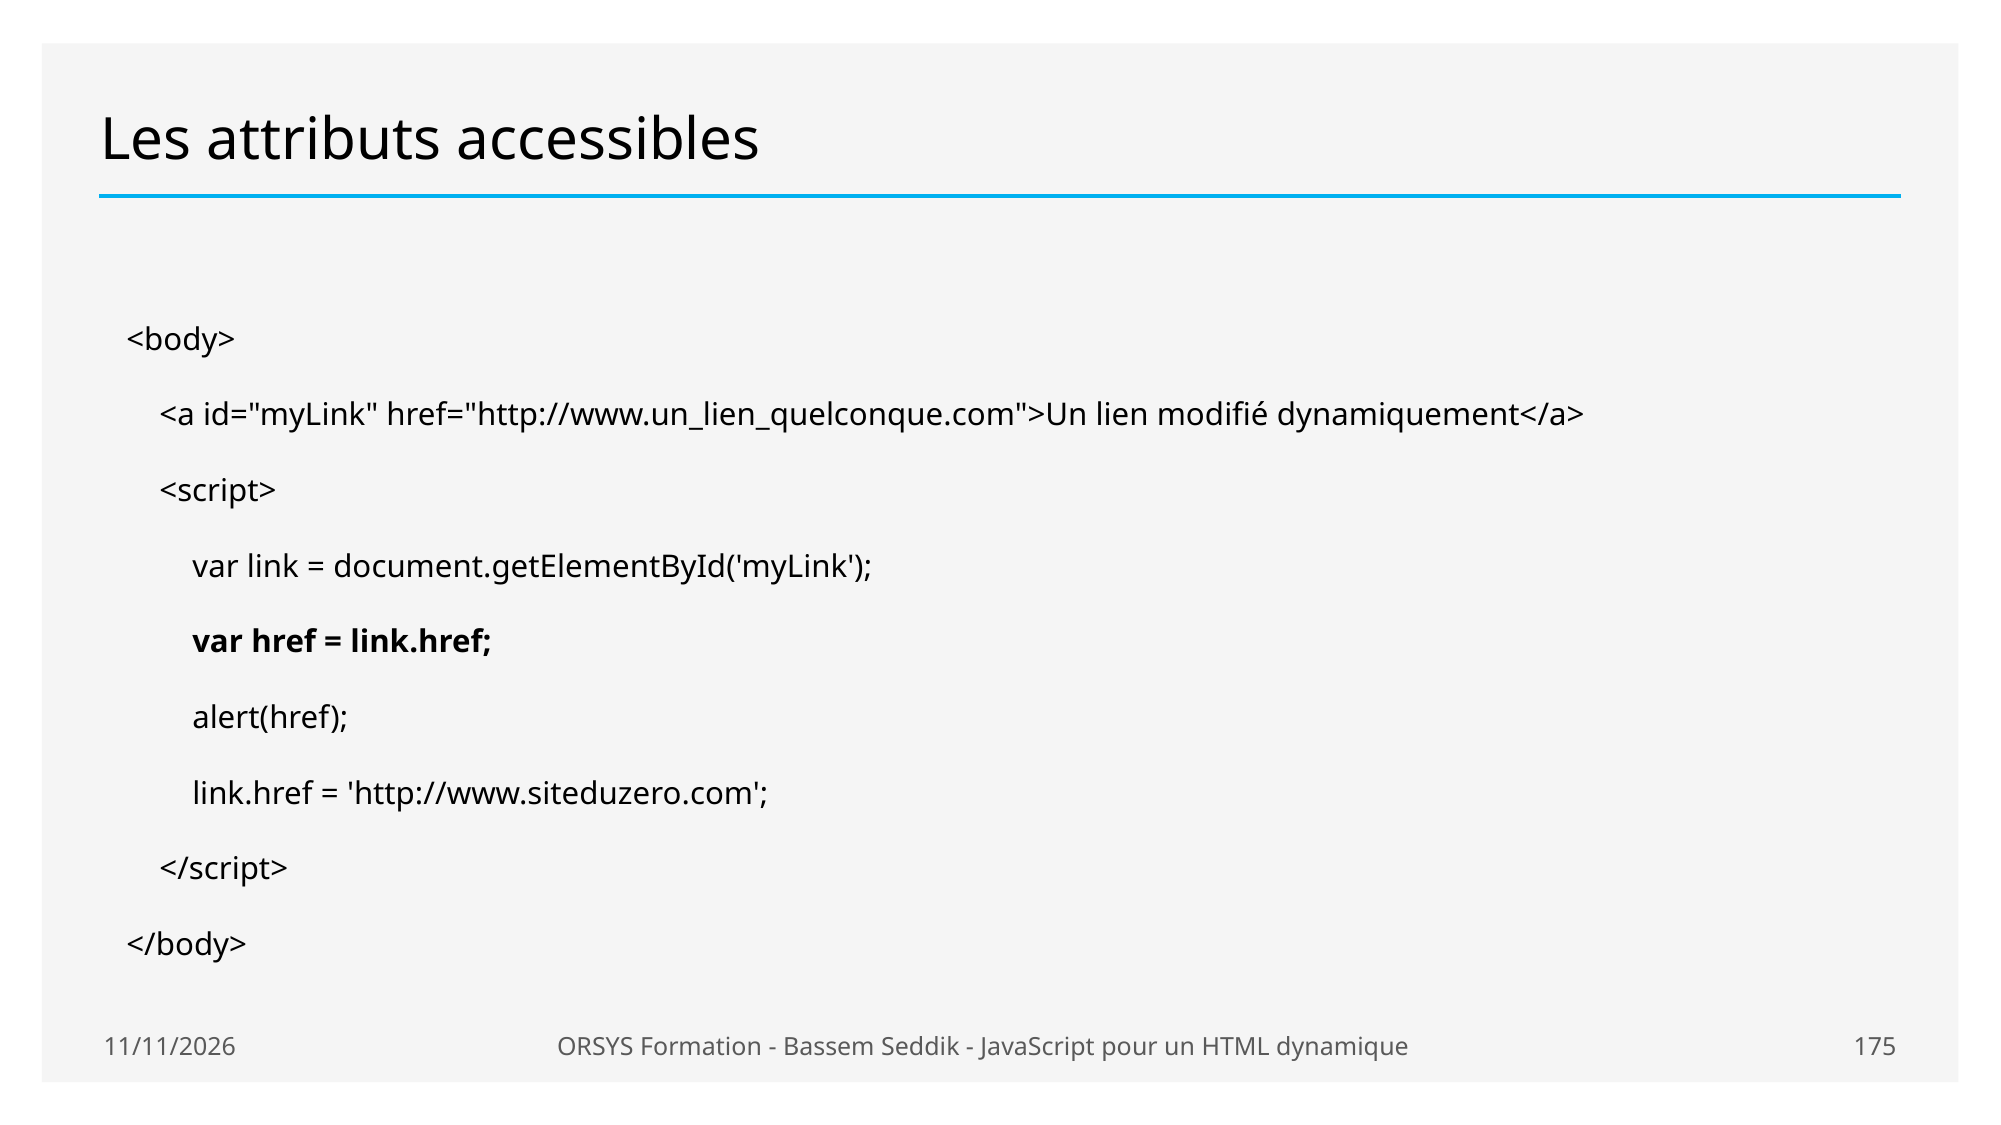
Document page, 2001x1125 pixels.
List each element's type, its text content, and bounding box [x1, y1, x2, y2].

slide_number 175 [1626, 1017, 1912, 1078]
title Les attributs accessibles [85, 73, 1888, 179]
list <body> <a id="myLink" href="http://www.un_lien_quelconque.com">Un lien modifié dynamiquement</a> <script> var link = document.getElementById('myLink'); var href = link.href; alert(href); link.href = 'http://www.siteduzero.com'; </script> </body> [88, 235, 1627, 982]
footer ORSYS Formation - Bassem Seddik - JavaScript pour un HTML dynamique [340, 1017, 1626, 1078]
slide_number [88, 1017, 340, 1078]
